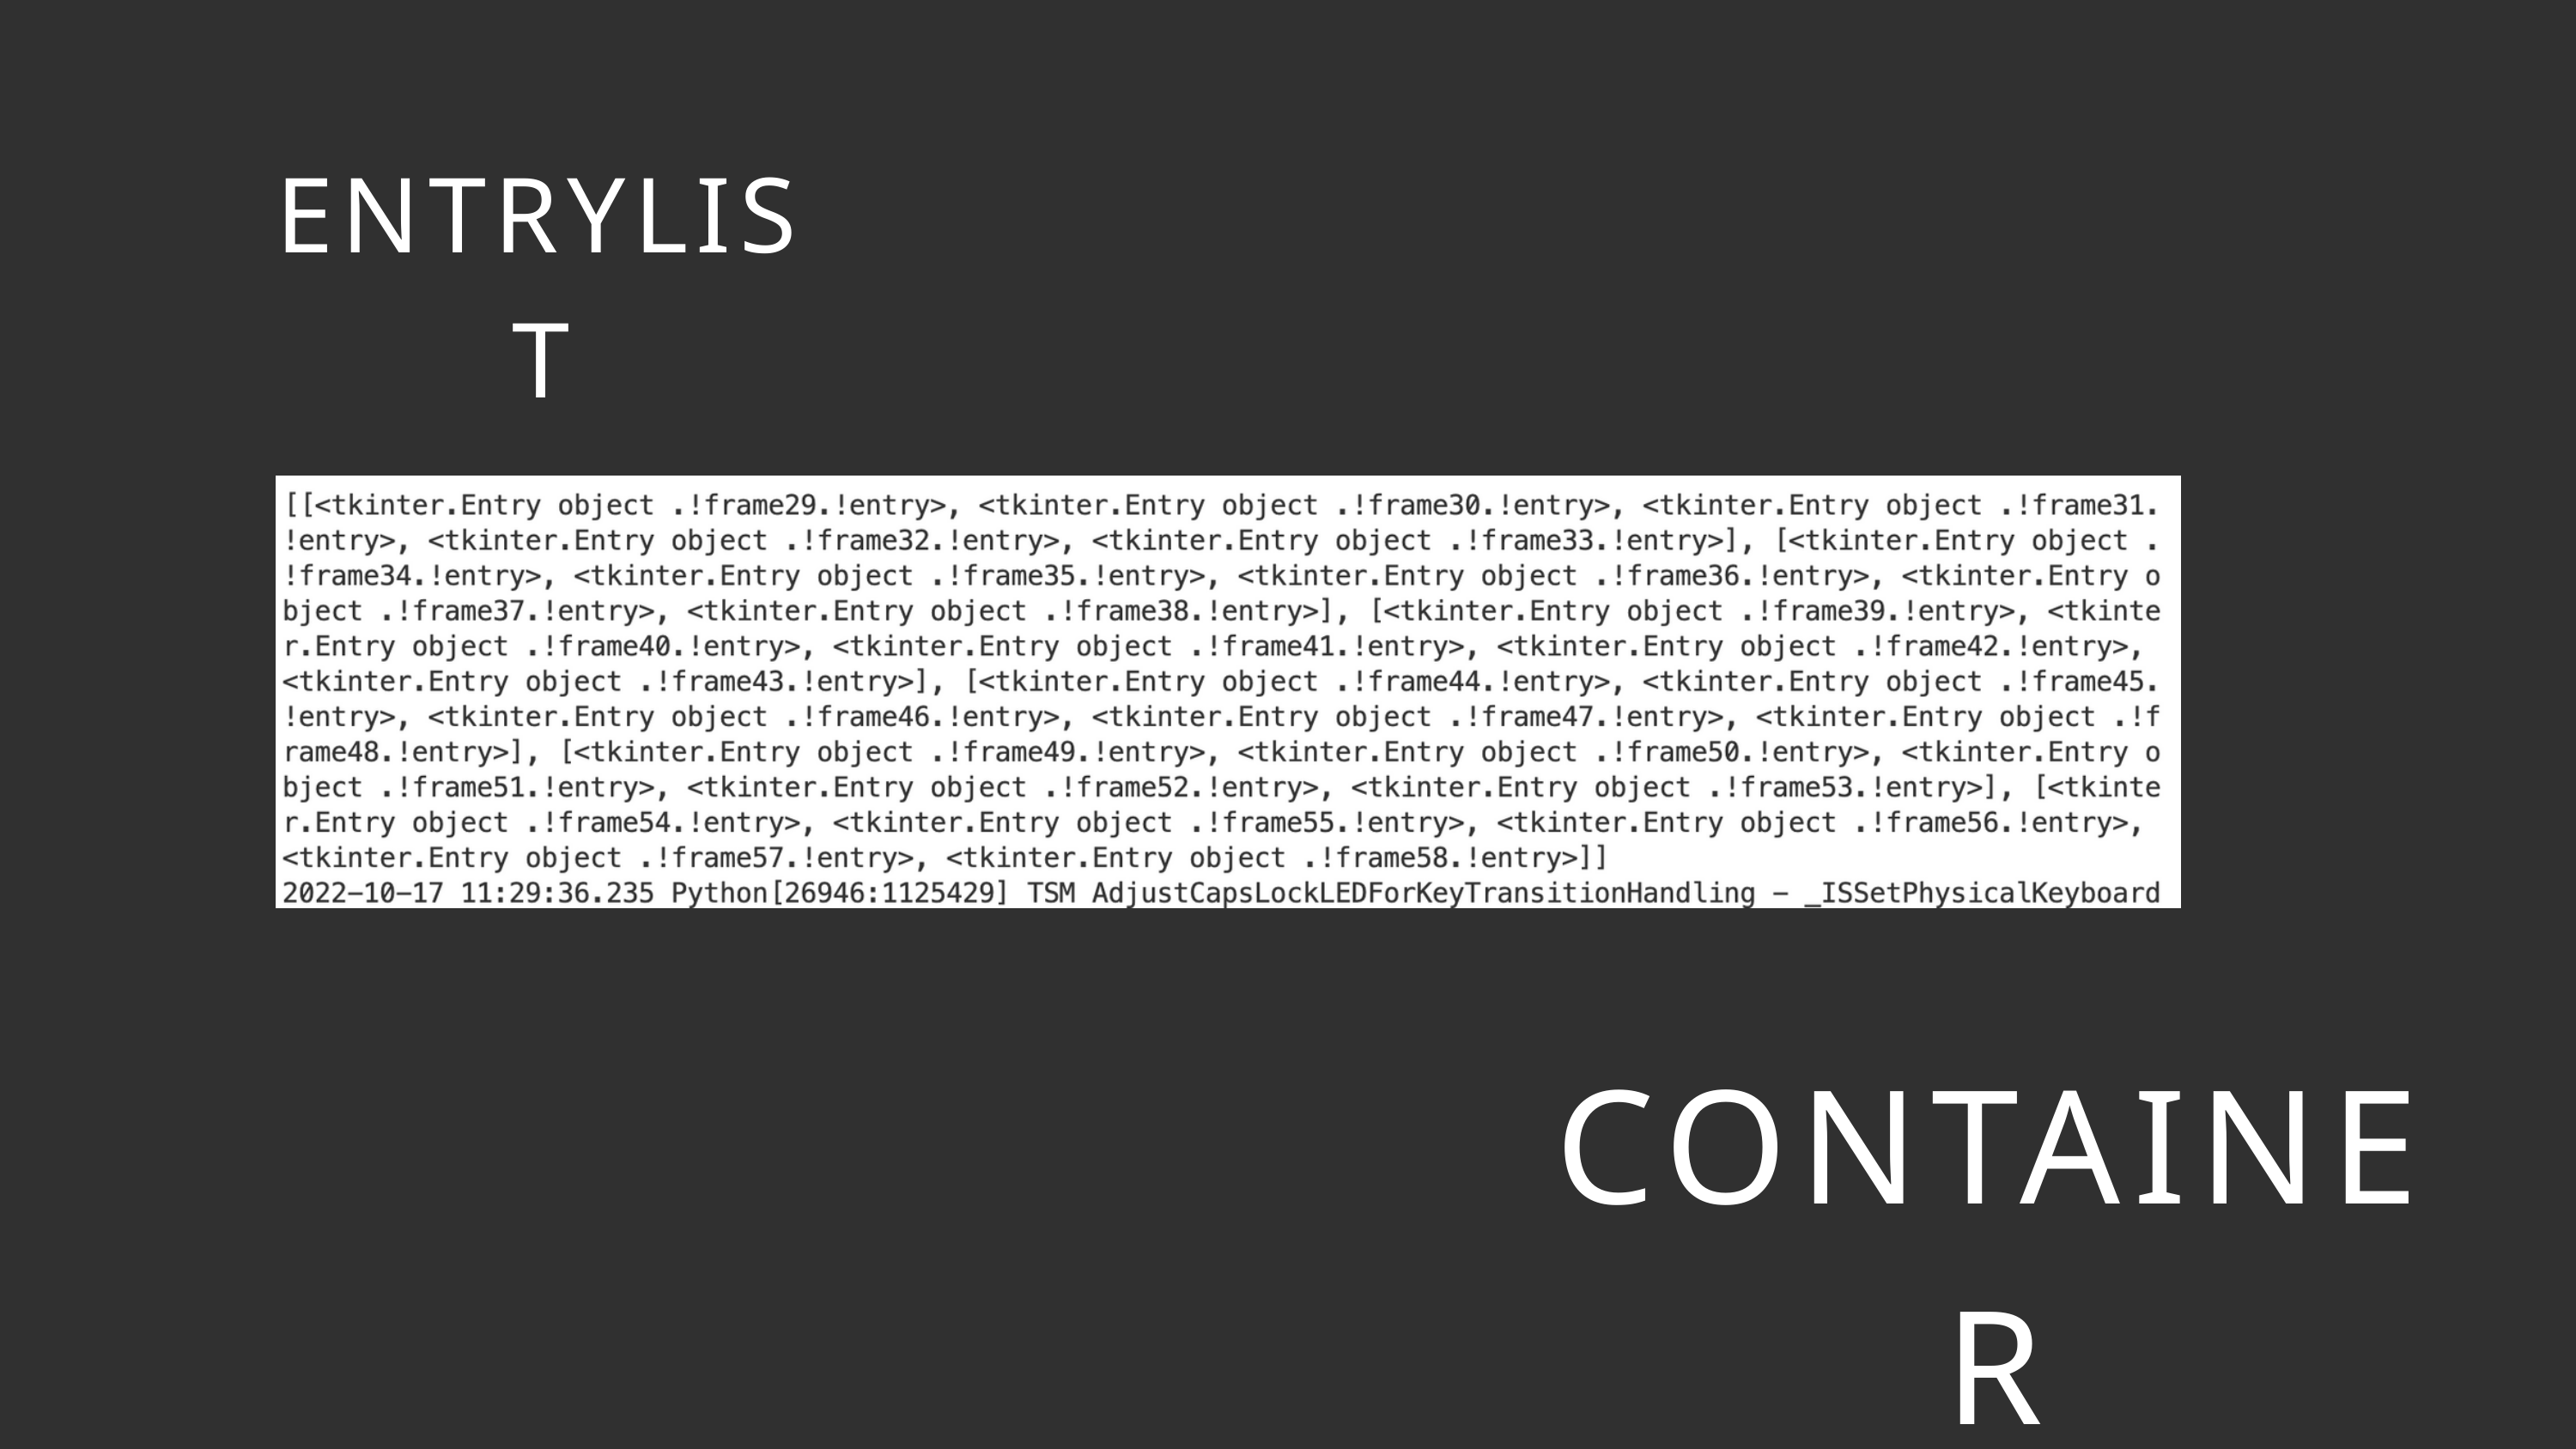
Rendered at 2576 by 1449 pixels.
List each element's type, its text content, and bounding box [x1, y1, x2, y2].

text_box ENTRYLIST [276, 128, 806, 420]
text_box CONTAINER [1536, 1015, 2452, 1449]
picture [275, 475, 2181, 908]
